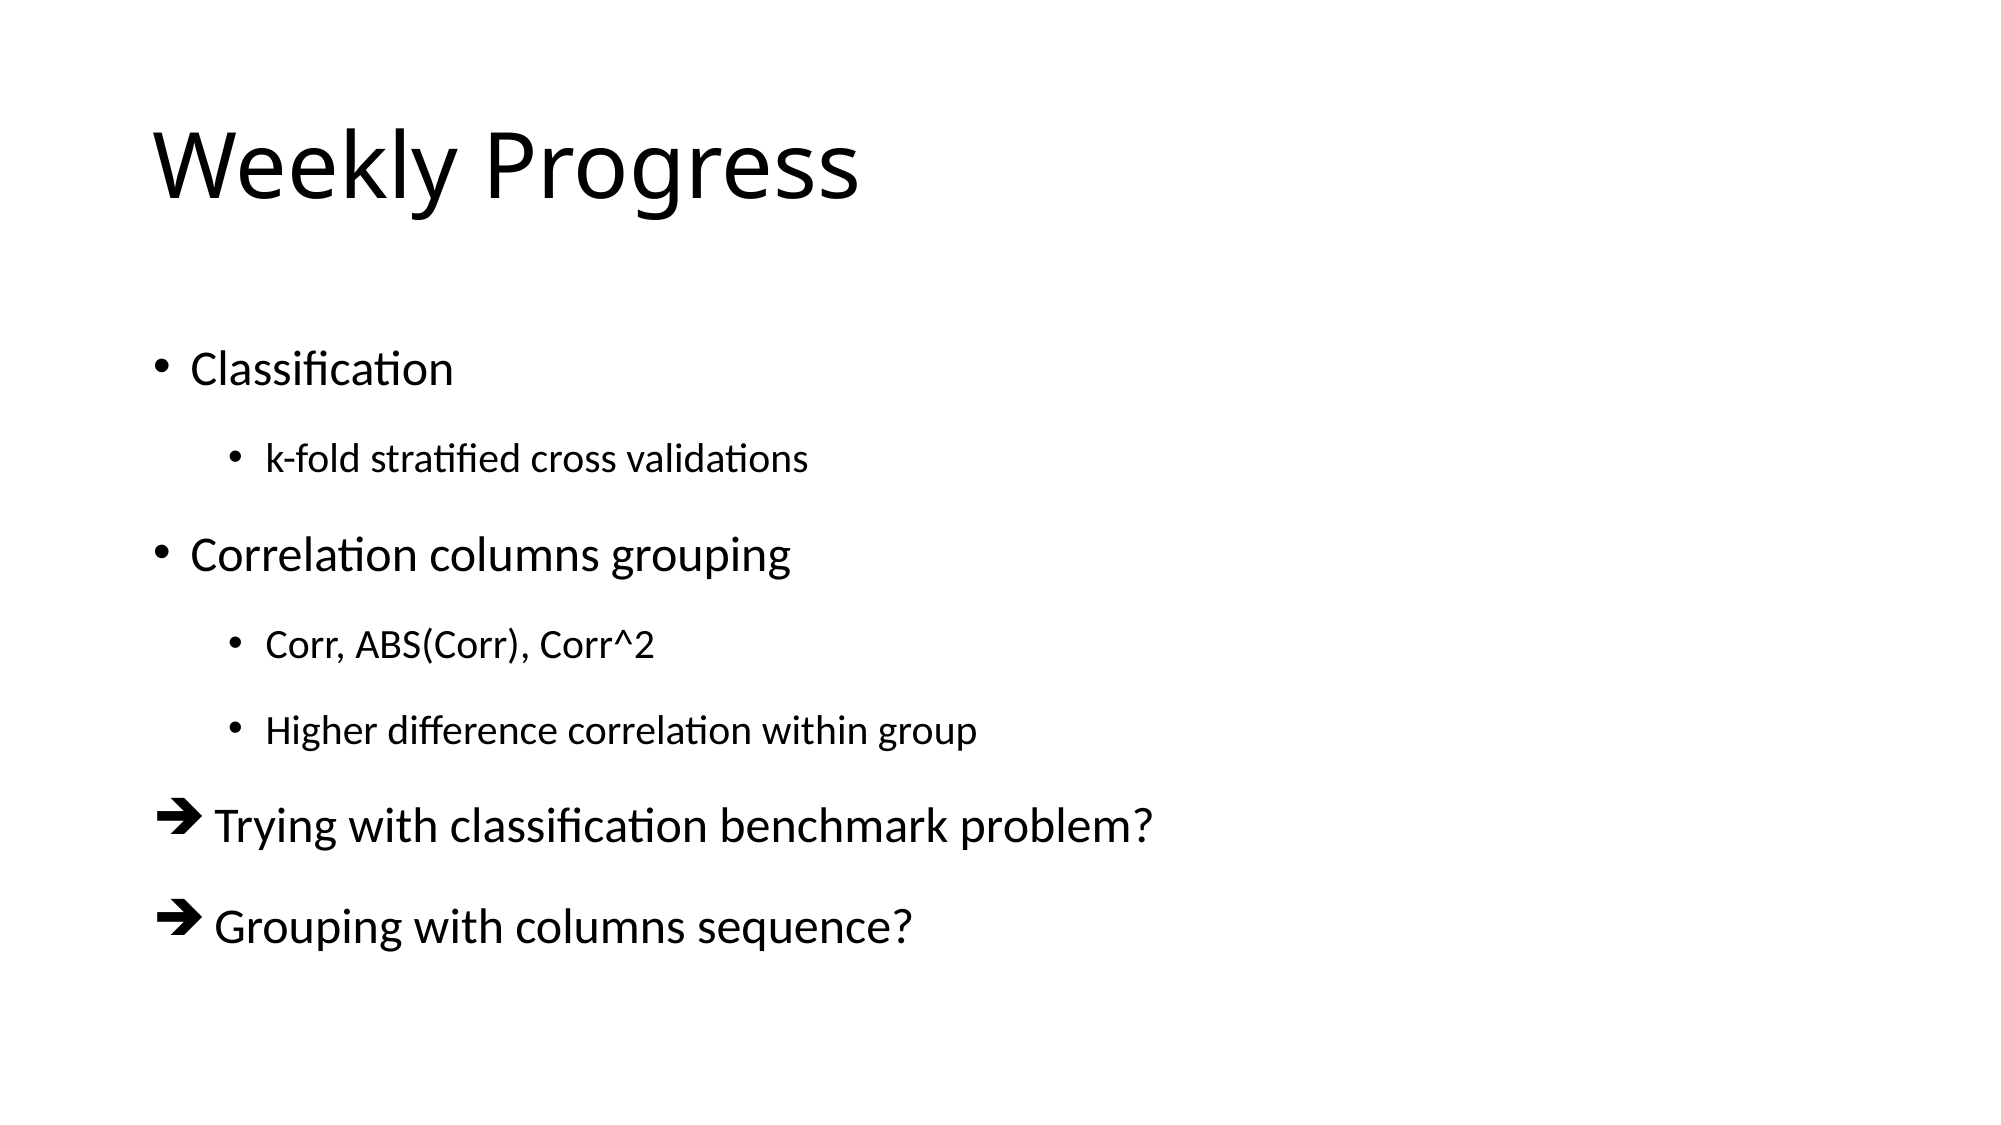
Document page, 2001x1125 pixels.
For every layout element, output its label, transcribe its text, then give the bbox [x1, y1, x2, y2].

title Weekly Progress [137, 59, 1863, 278]
list Classification k-fold stratified cross validations Correlation columns grouping Corr, ABS(Corr), Corr^2 Higher difference correlation within group Trying with classification benchmark problem? Grouping with columns sequence? [63, 298, 1890, 1125]
